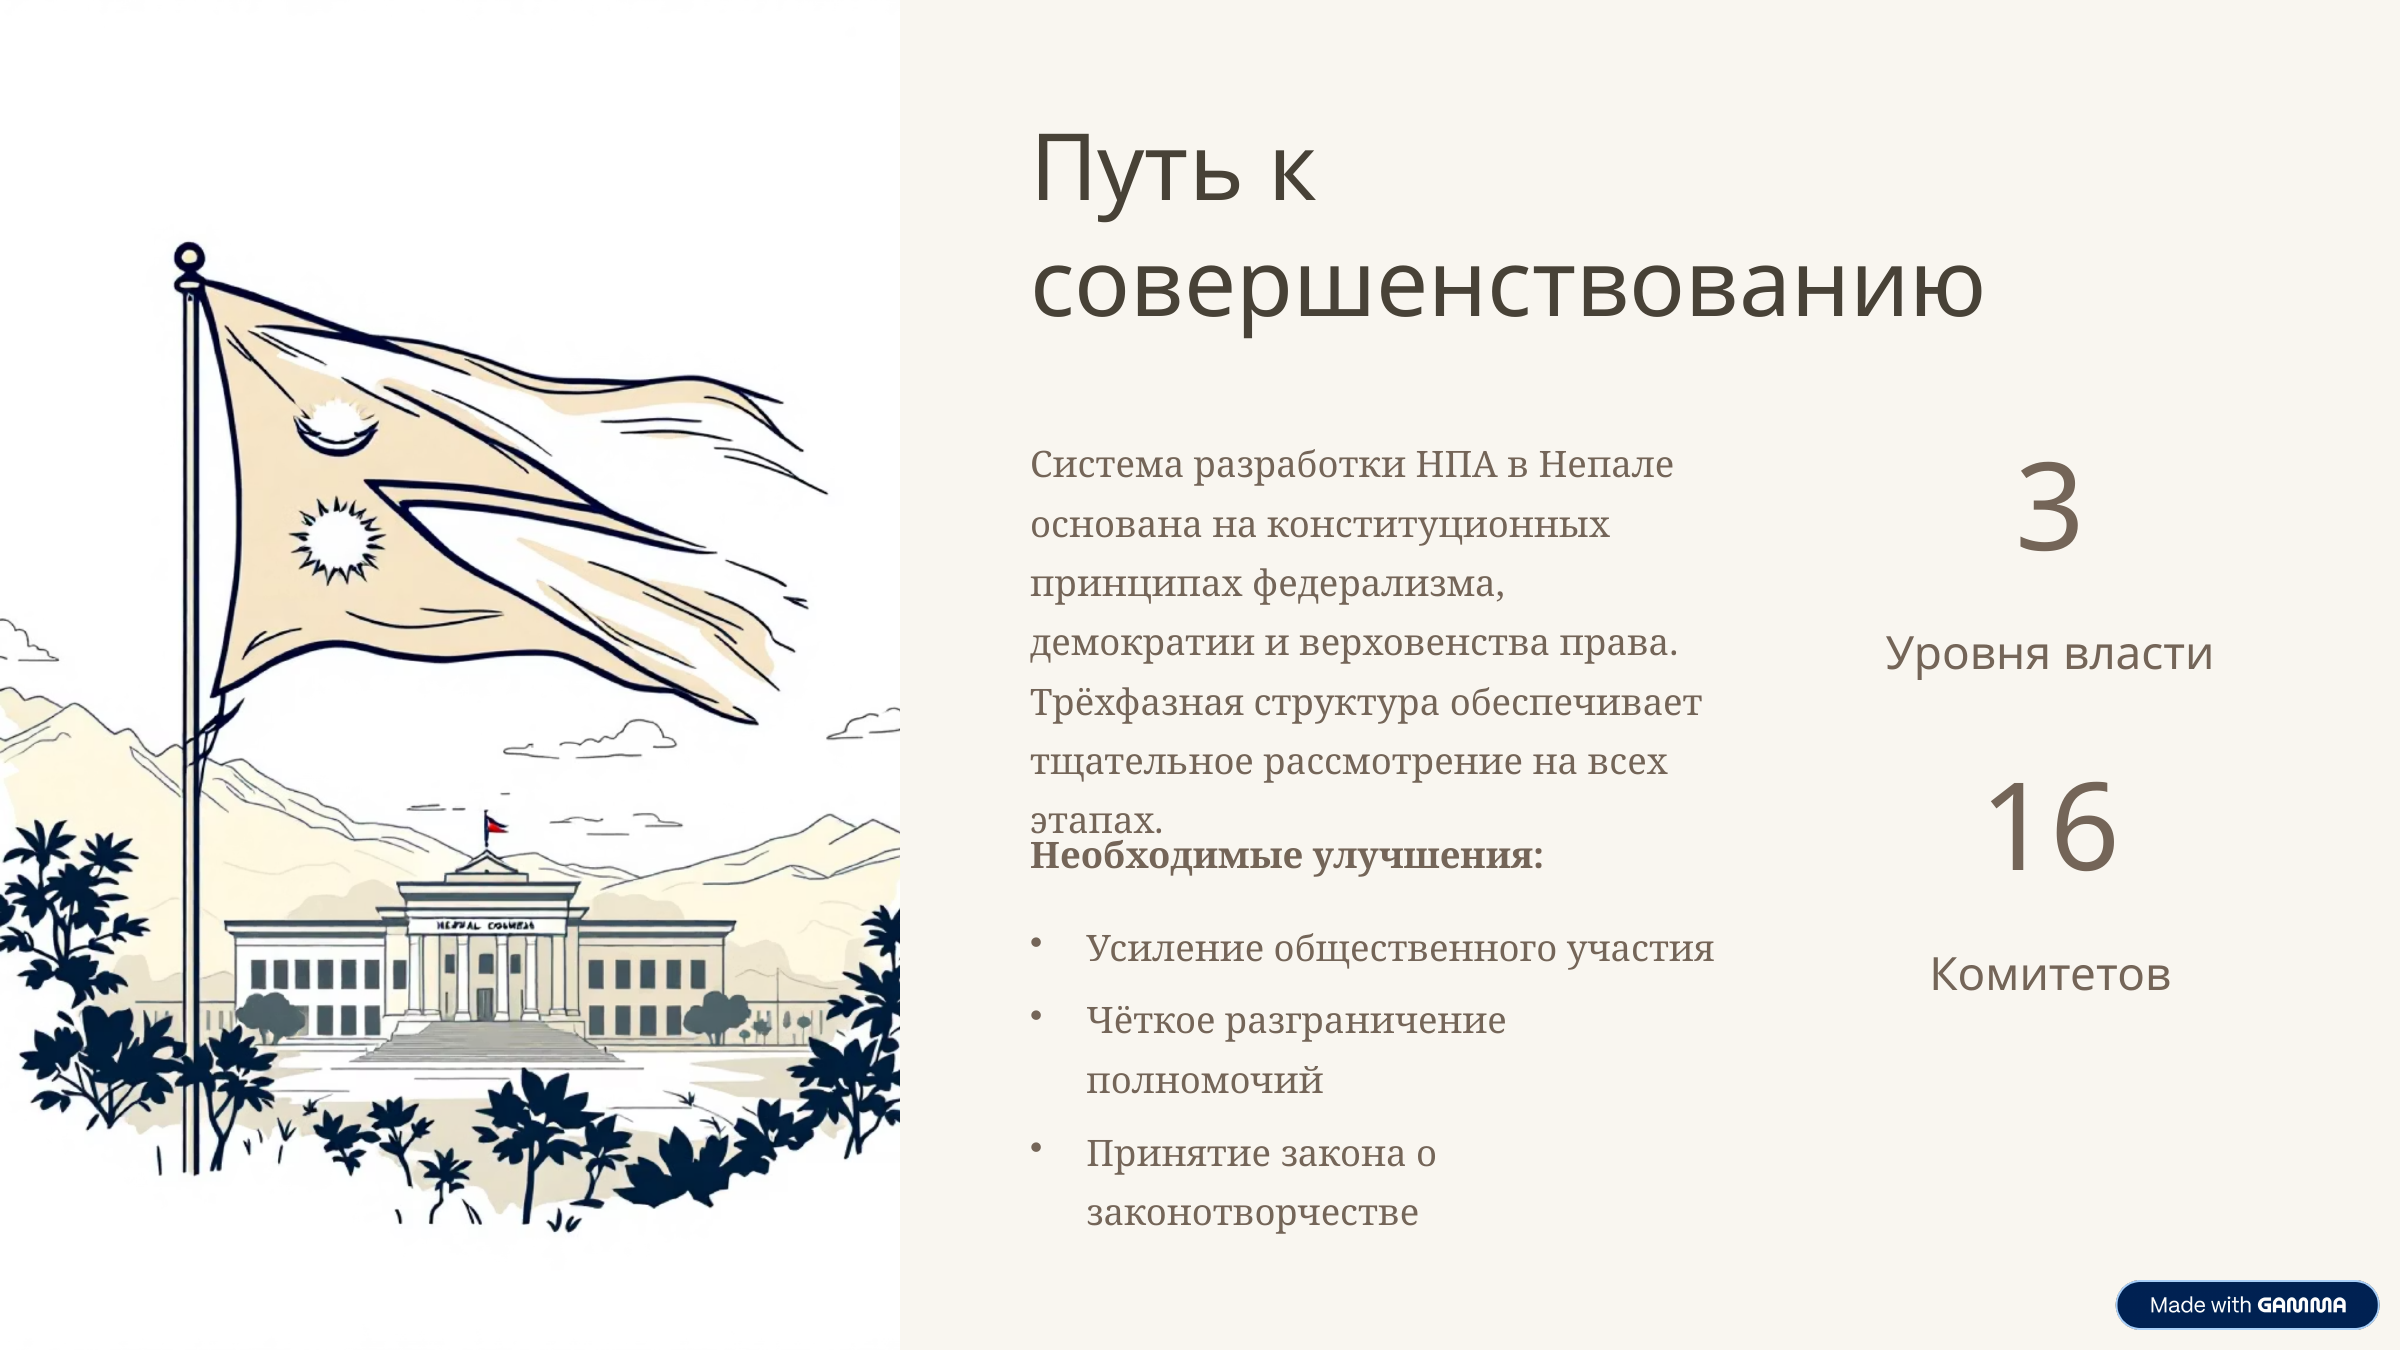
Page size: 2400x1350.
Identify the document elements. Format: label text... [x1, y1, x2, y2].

text_box 3 [1829, 452, 2271, 576]
text_box Необходимые улучшения: [1030, 816, 1738, 876]
text_box Усиление общественного участия [1030, 909, 1738, 969]
text_box 16 [1829, 773, 2271, 896]
text_box Принятие закона о законотворчестве [1030, 1113, 1738, 1233]
text_box Комитетов [1829, 942, 2271, 1001]
text_box Система разработки НПА в Непале основана на конституционных принципах федерализма, демократии и верховенства права. Трёхфазная структура обеспечивает тщательное рассмотрение на всех этапах. [1030, 425, 1738, 783]
picture [2106, 1271, 2389, 1339]
text_box Чёткое разграничение полномочий [1030, 981, 1738, 1101]
text_box Путь к совершенствованию [1030, 103, 2270, 337]
text_box Уровня власти [1829, 621, 2271, 680]
picture [0, 0, 900, 1350]
